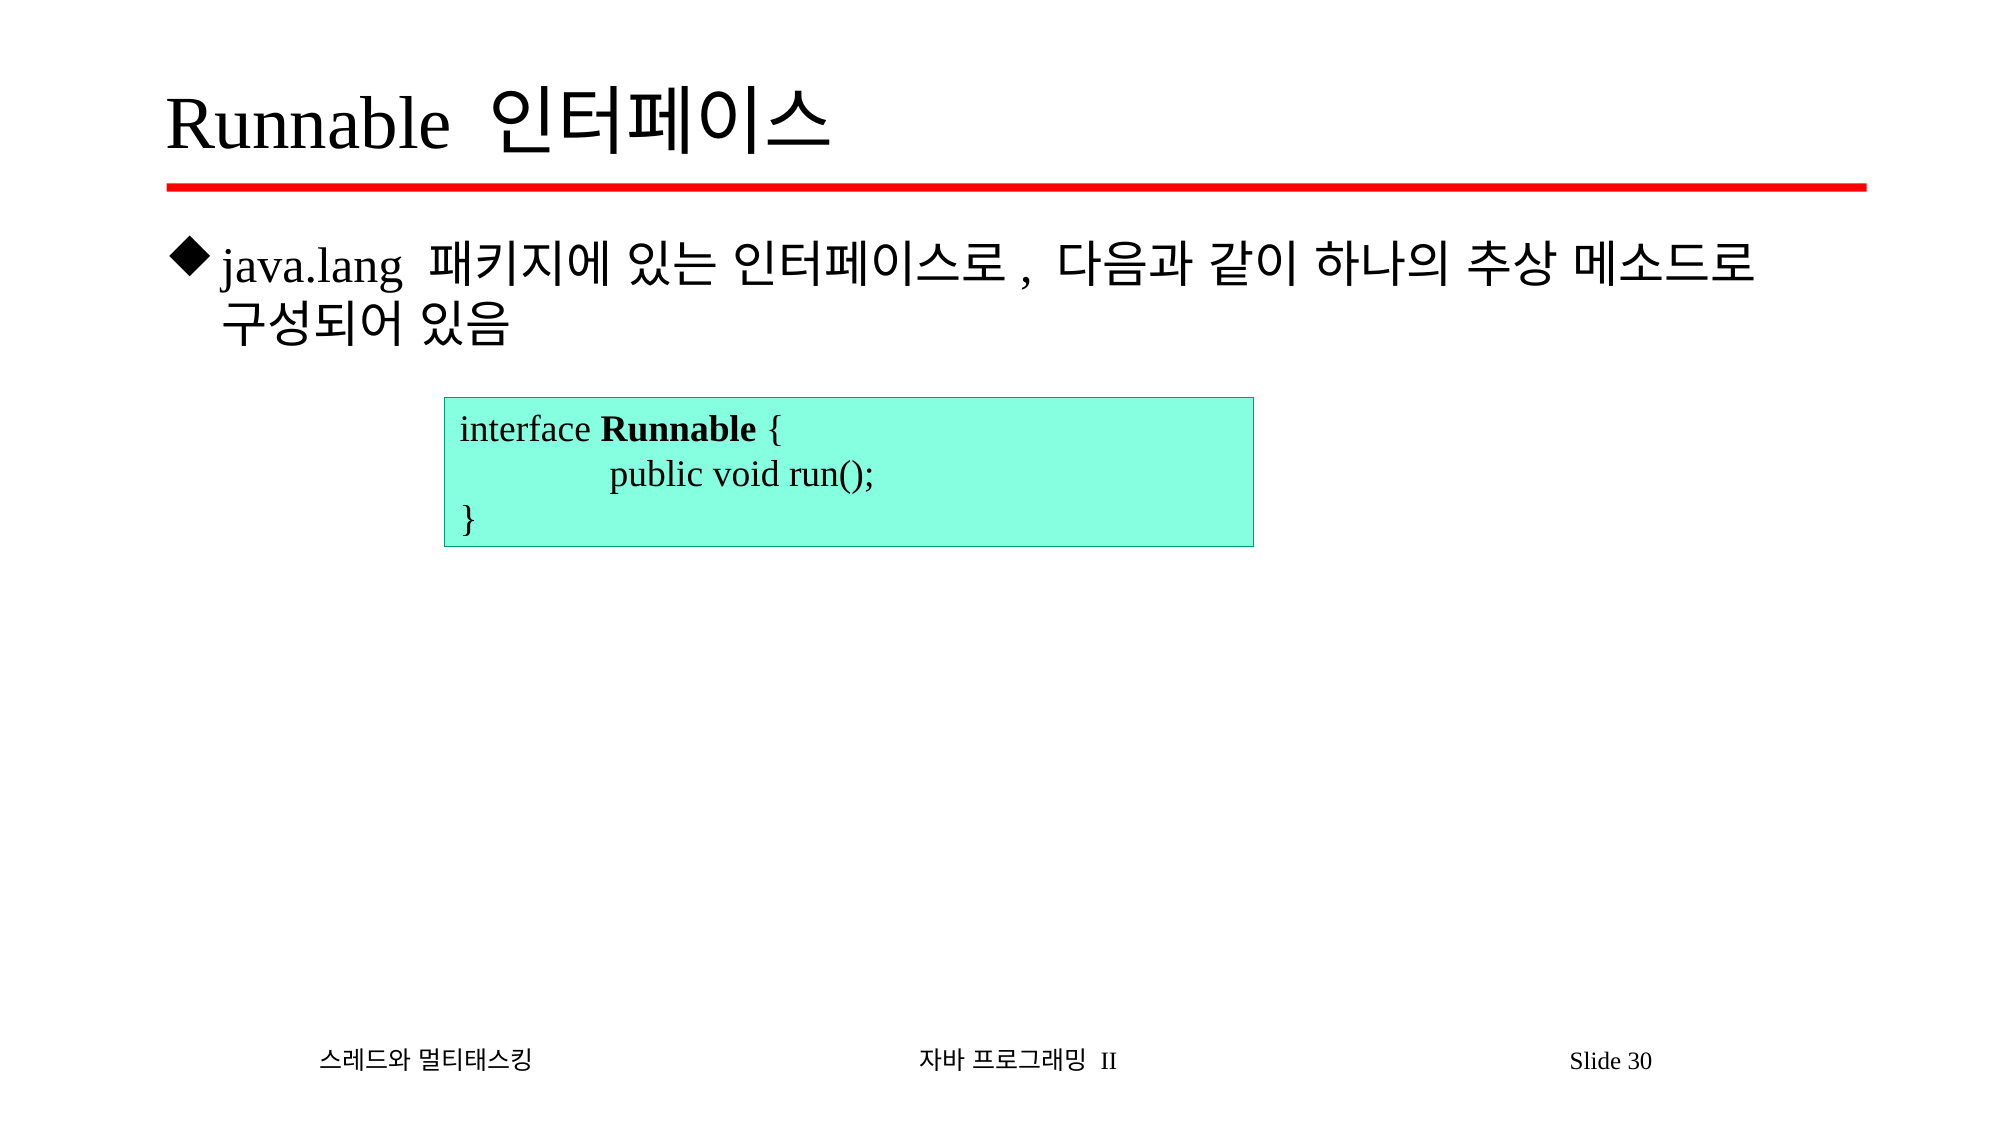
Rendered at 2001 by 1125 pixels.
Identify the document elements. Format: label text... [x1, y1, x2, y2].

title Runnable 인터페이스 [150, 50, 1850, 188]
text_box interface Runnable { public void run(); } [444, 397, 1254, 547]
list java.lang 패키지에 있는 인터페이스로, 다음과 같이 하나의 추상 메소드로 구성되어 있음 [150, 224, 1850, 1000]
